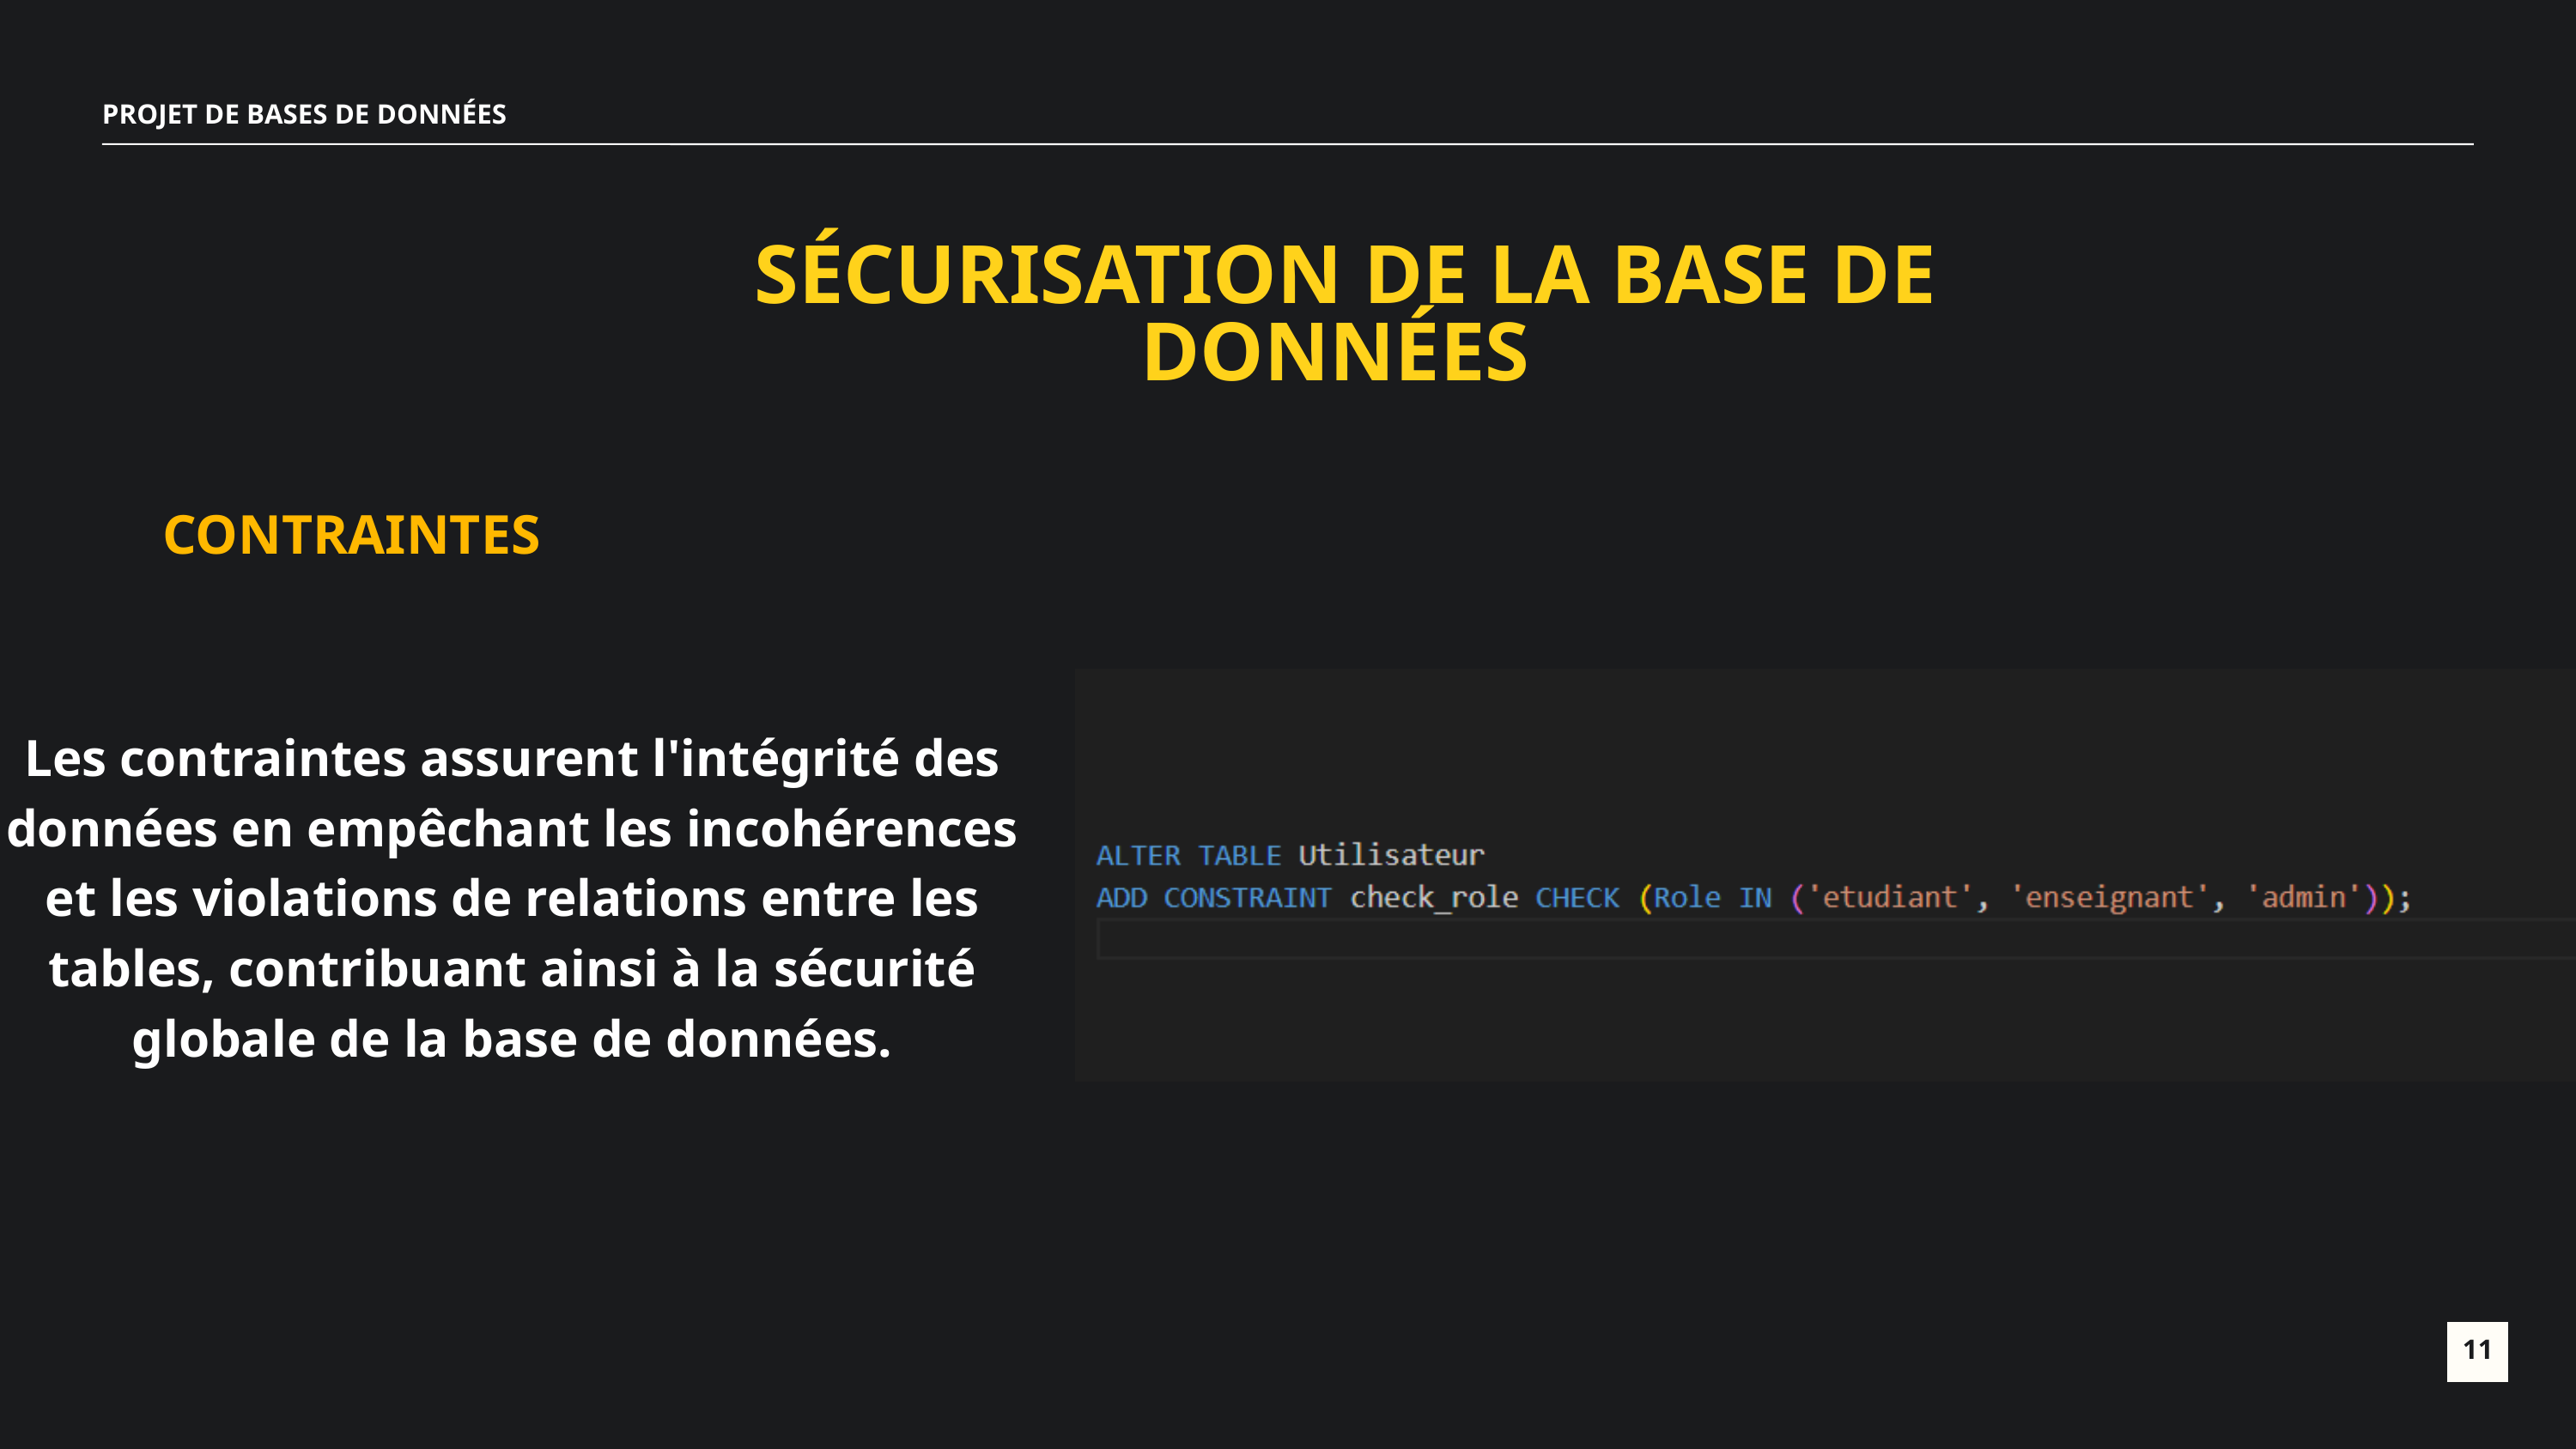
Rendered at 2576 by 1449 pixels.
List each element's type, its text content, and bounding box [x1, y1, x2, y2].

text_box CONTRAINTES [47, 512, 656, 565]
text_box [101, 101, 2475, 145]
text_box [1074, 669, 2576, 1082]
text_box SÉCURISATION DE LA BASE DE DONNÉES [550, 242, 2141, 397]
text_box Les contraintes assurent l'intégrité des données en empêchant les incohérences et les violations de relations entre les tables, contribuant ainsi à la sécurité globale de la base de données. [0, 716, 1025, 1067]
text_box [2447, 1321, 2509, 1382]
